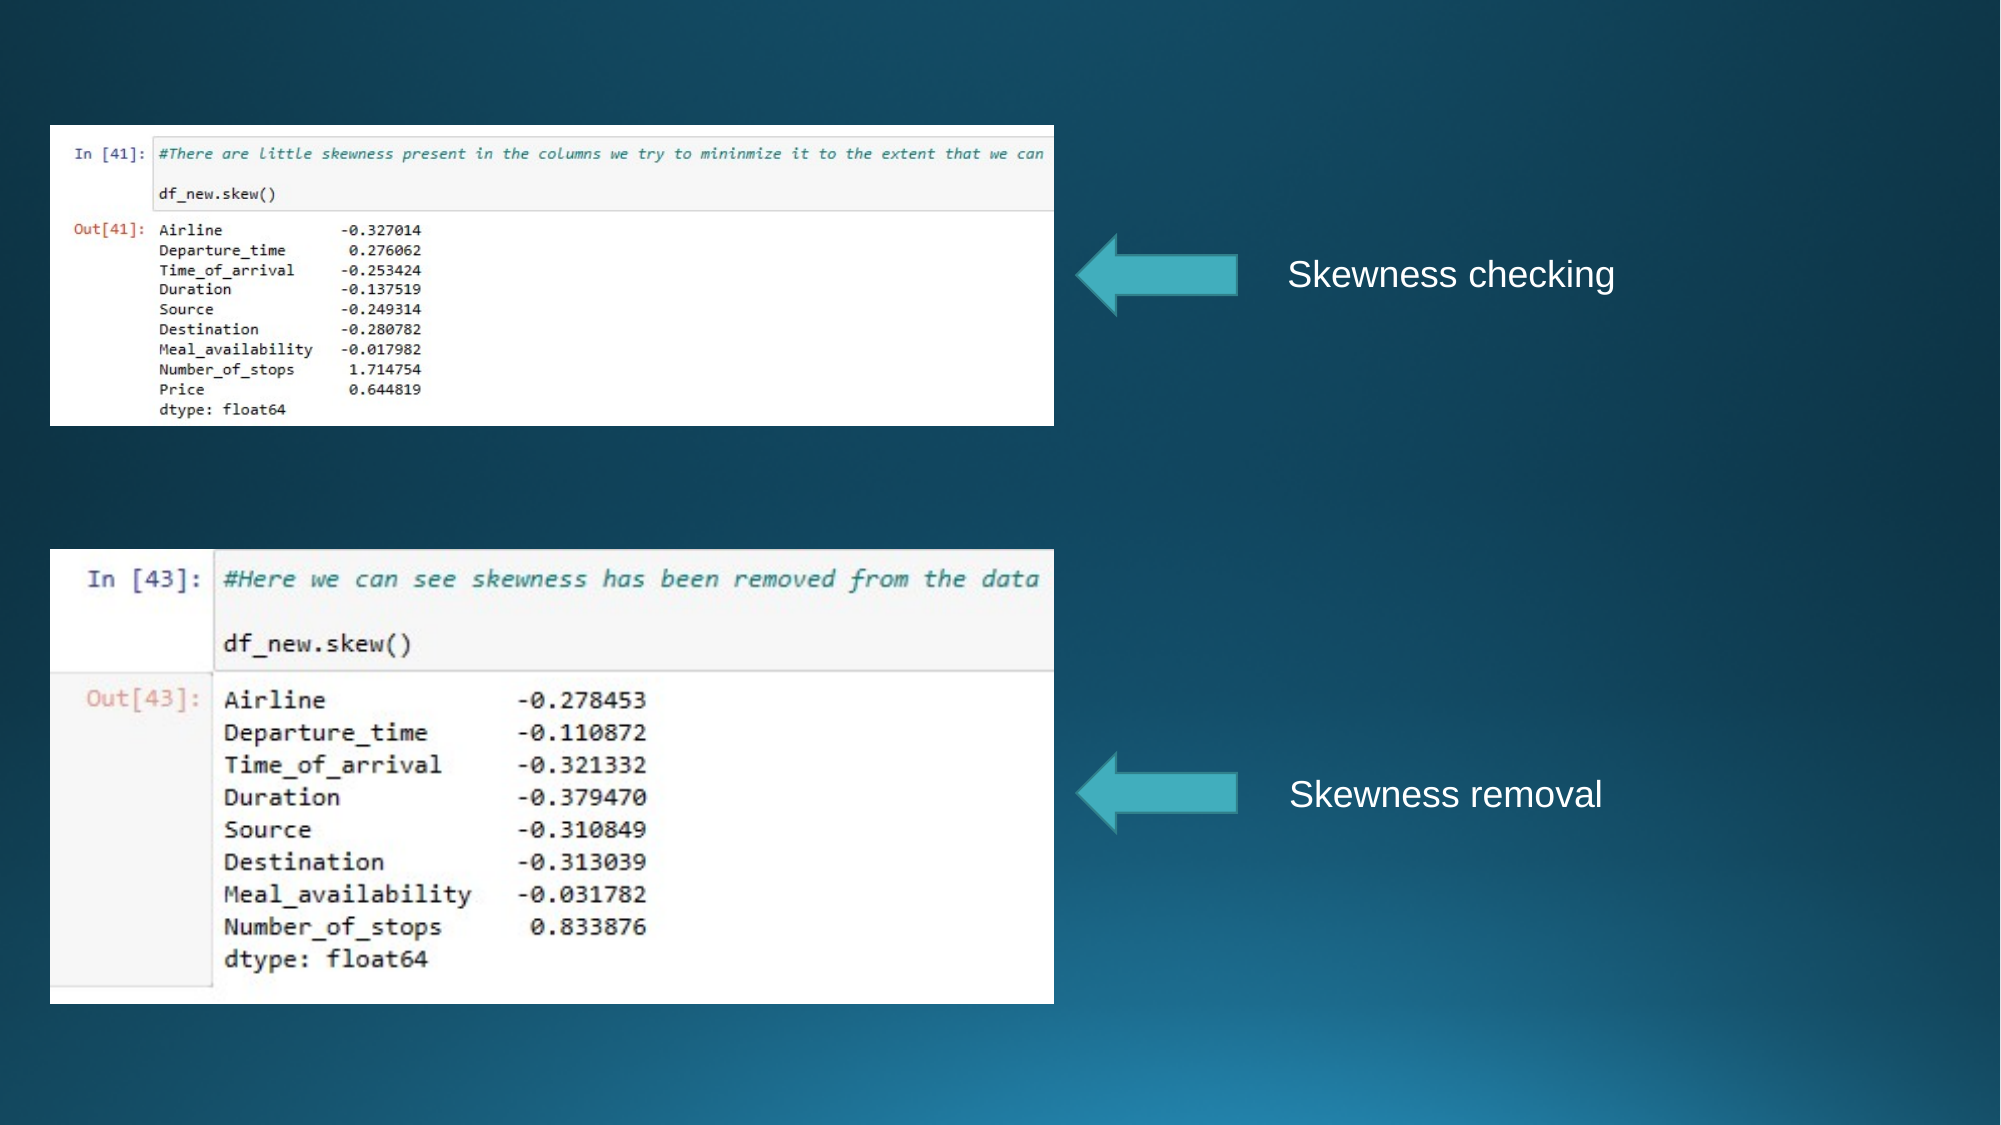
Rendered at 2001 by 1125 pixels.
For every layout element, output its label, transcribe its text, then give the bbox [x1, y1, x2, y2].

text_box [1074, 750, 1238, 836]
picture [0, 0, 2001, 1125]
text_box [1074, 232, 1238, 318]
title Skewness checking [1272, 231, 1894, 319]
text_box Skewness removal [1274, 762, 1619, 823]
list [50, 125, 1054, 426]
